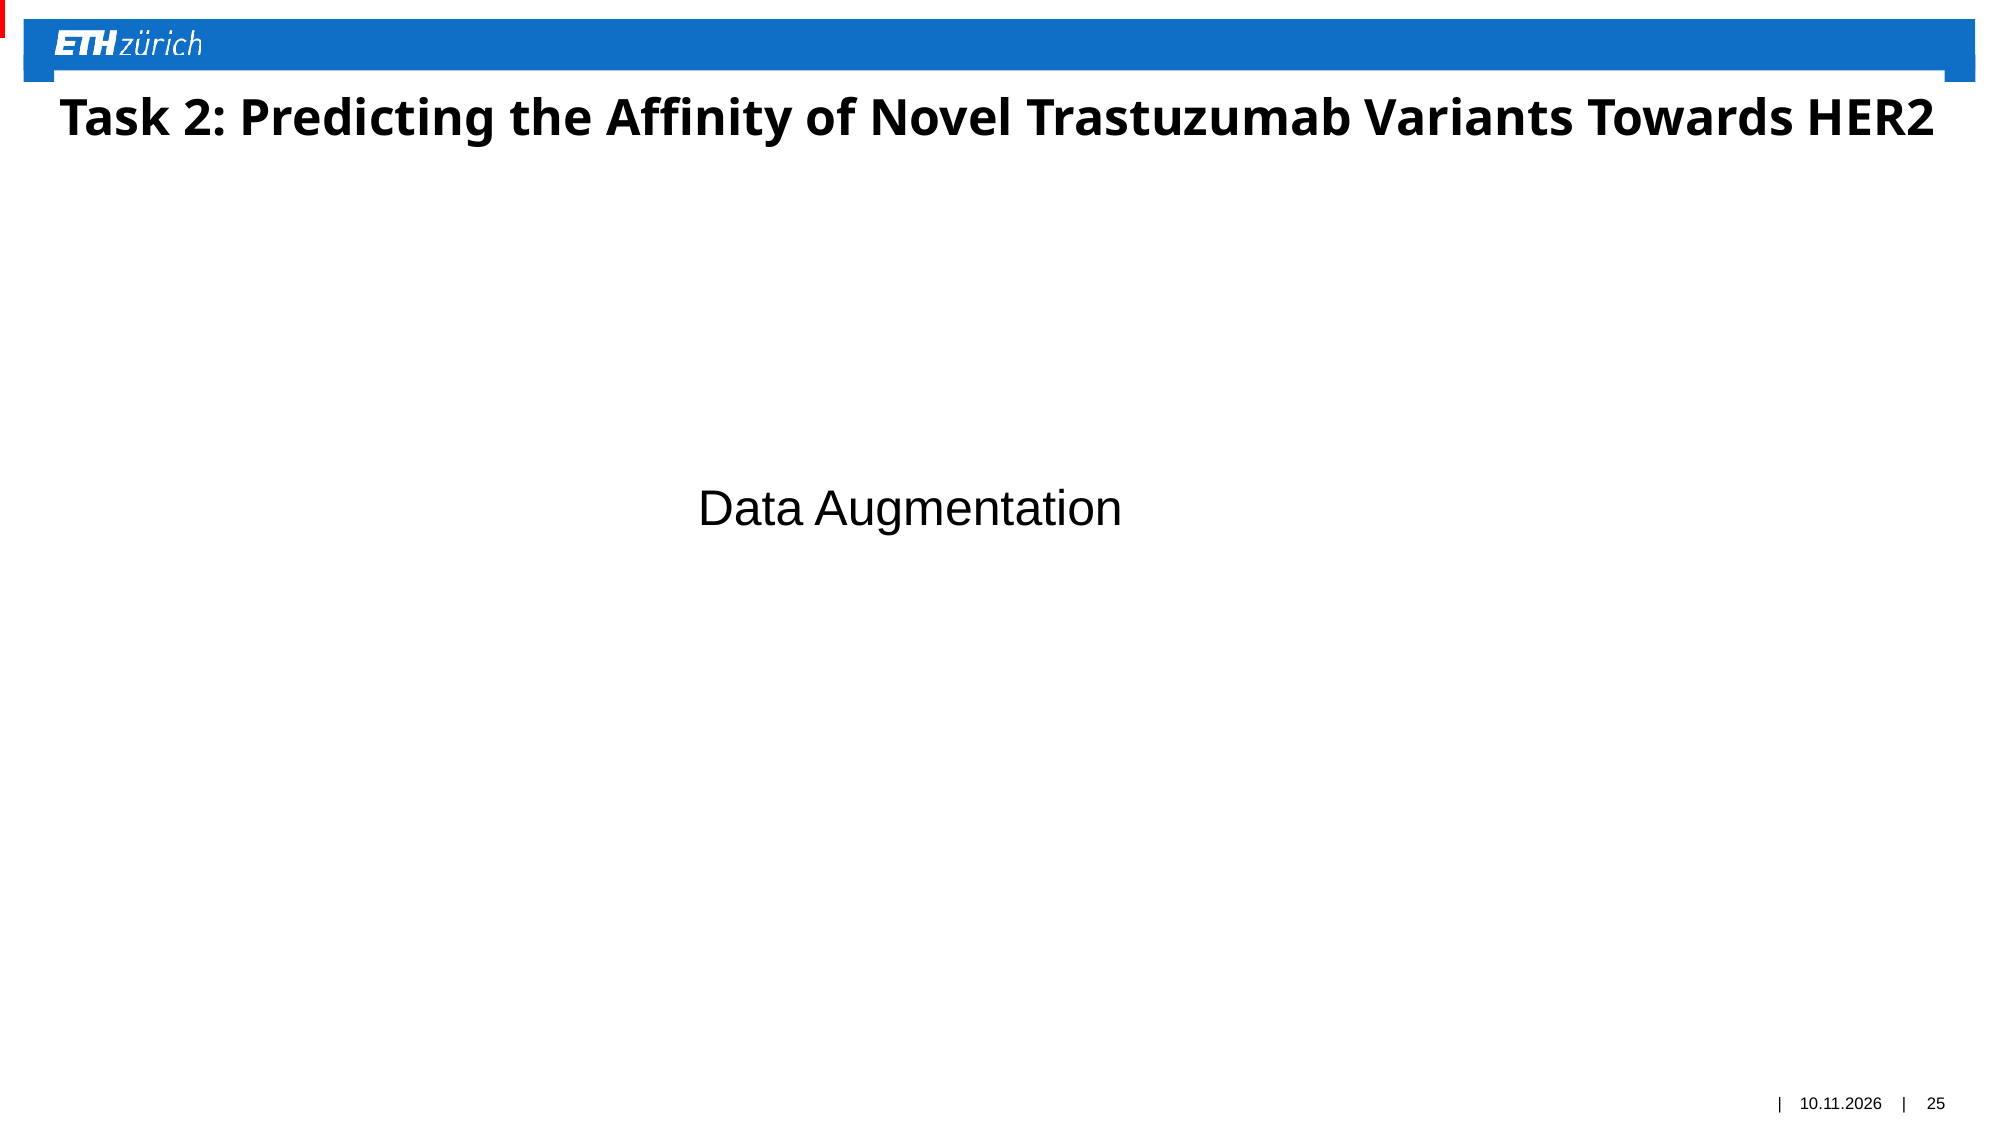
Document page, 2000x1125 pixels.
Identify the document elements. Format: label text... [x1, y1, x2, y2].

slide_number 24 [1906, 1064, 1966, 1125]
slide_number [1790, 1064, 1892, 1125]
text_box Task 2: Predicting the Affinity of Novel Trastuzumab Variants Towards HER2 [44, 78, 2000, 232]
picture [0, 0, 5, 38]
text_box Data Augmentation [683, 467, 1152, 603]
